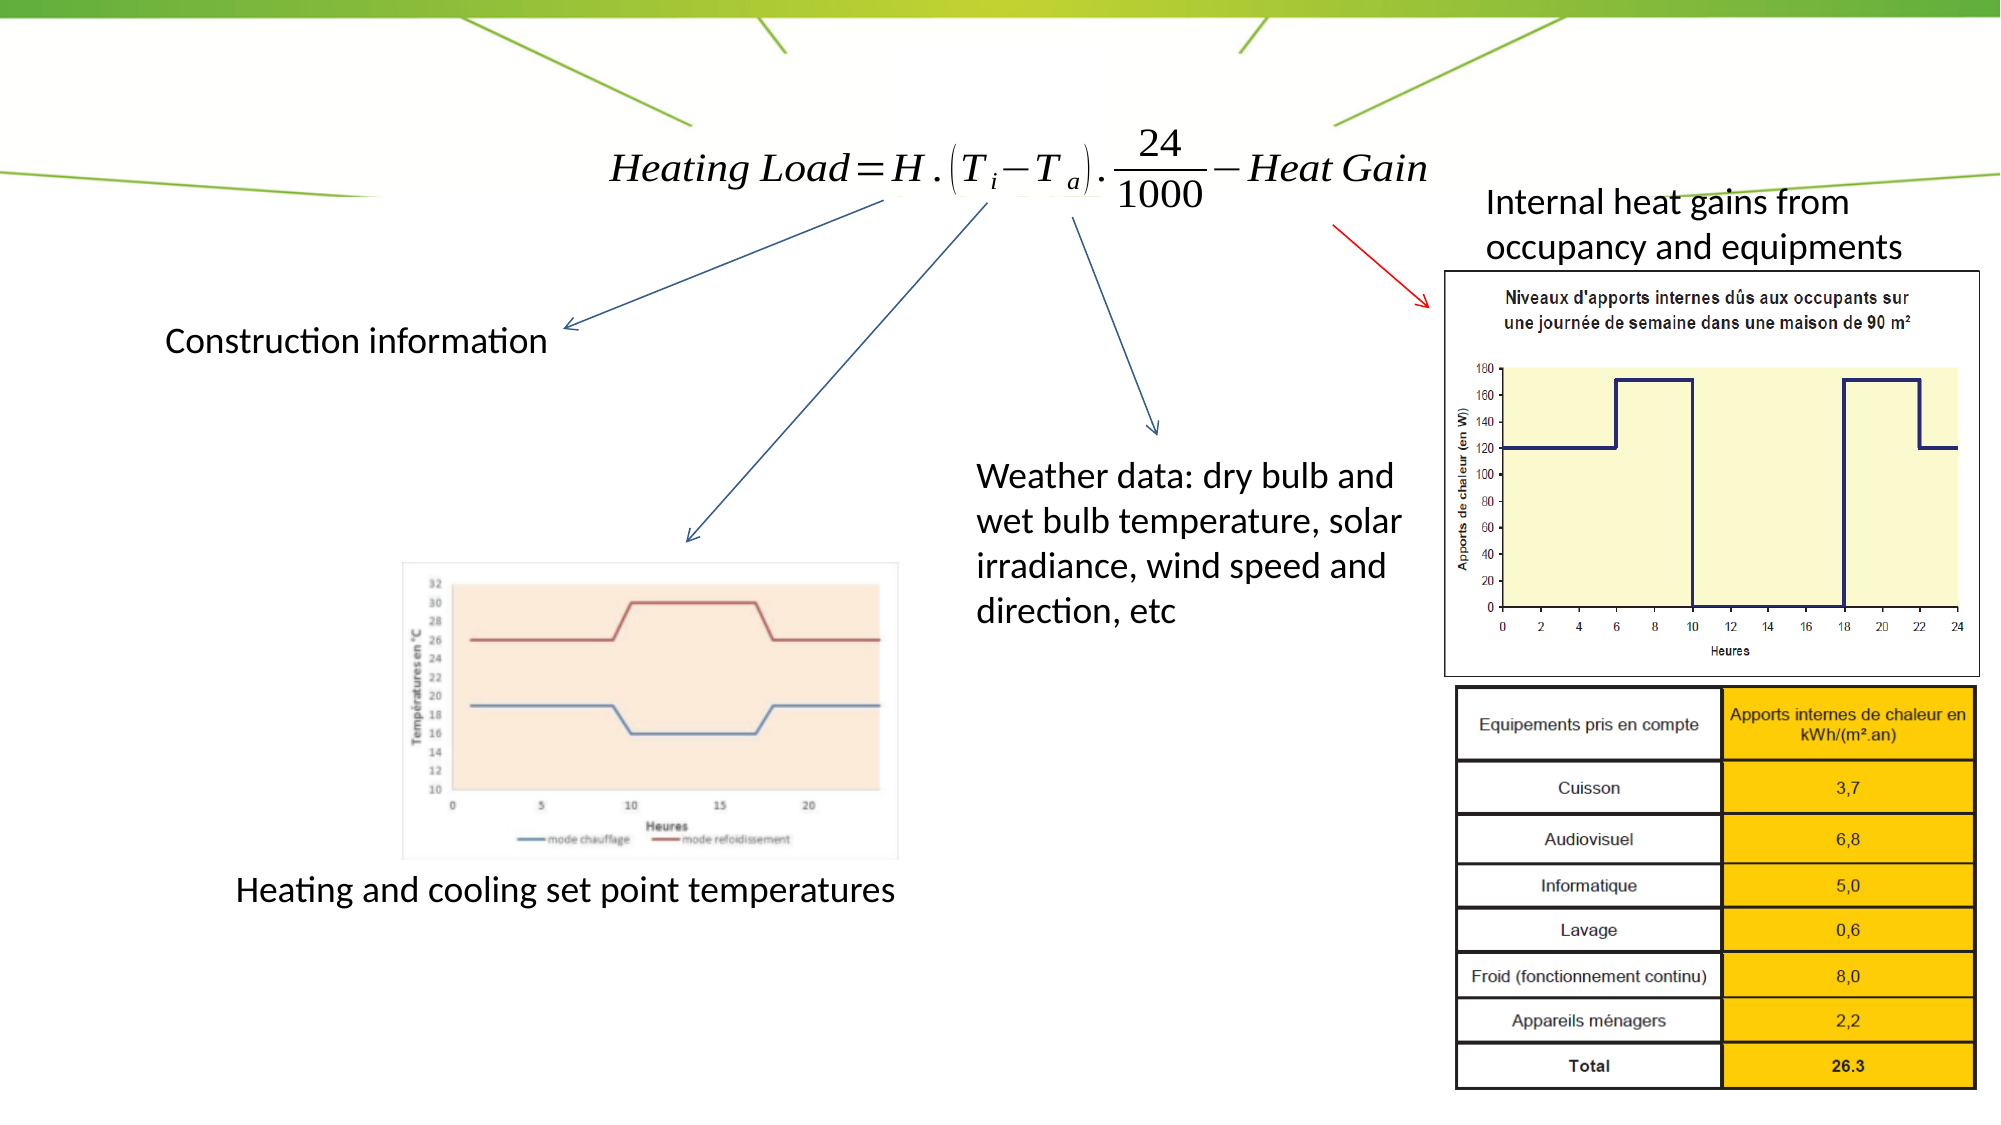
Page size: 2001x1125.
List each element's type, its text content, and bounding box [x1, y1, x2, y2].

text_box Weather data: dry bulb and wet bulb temperature, solar irradiance, wind speed and direction, etc [961, 443, 1430, 639]
picture [1441, 266, 1985, 1095]
text_box [606, 121, 1430, 217]
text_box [562, 199, 884, 330]
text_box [1332, 224, 1430, 309]
picture [0, 0, 2000, 197]
text_box Heating and cooling set point temperatures [220, 857, 962, 918]
picture [402, 562, 900, 860]
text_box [1072, 216, 1158, 437]
text_box Construction information [150, 308, 651, 369]
text_box Internal heat gains from occupancy and equipments [1470, 169, 2000, 275]
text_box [685, 202, 988, 543]
